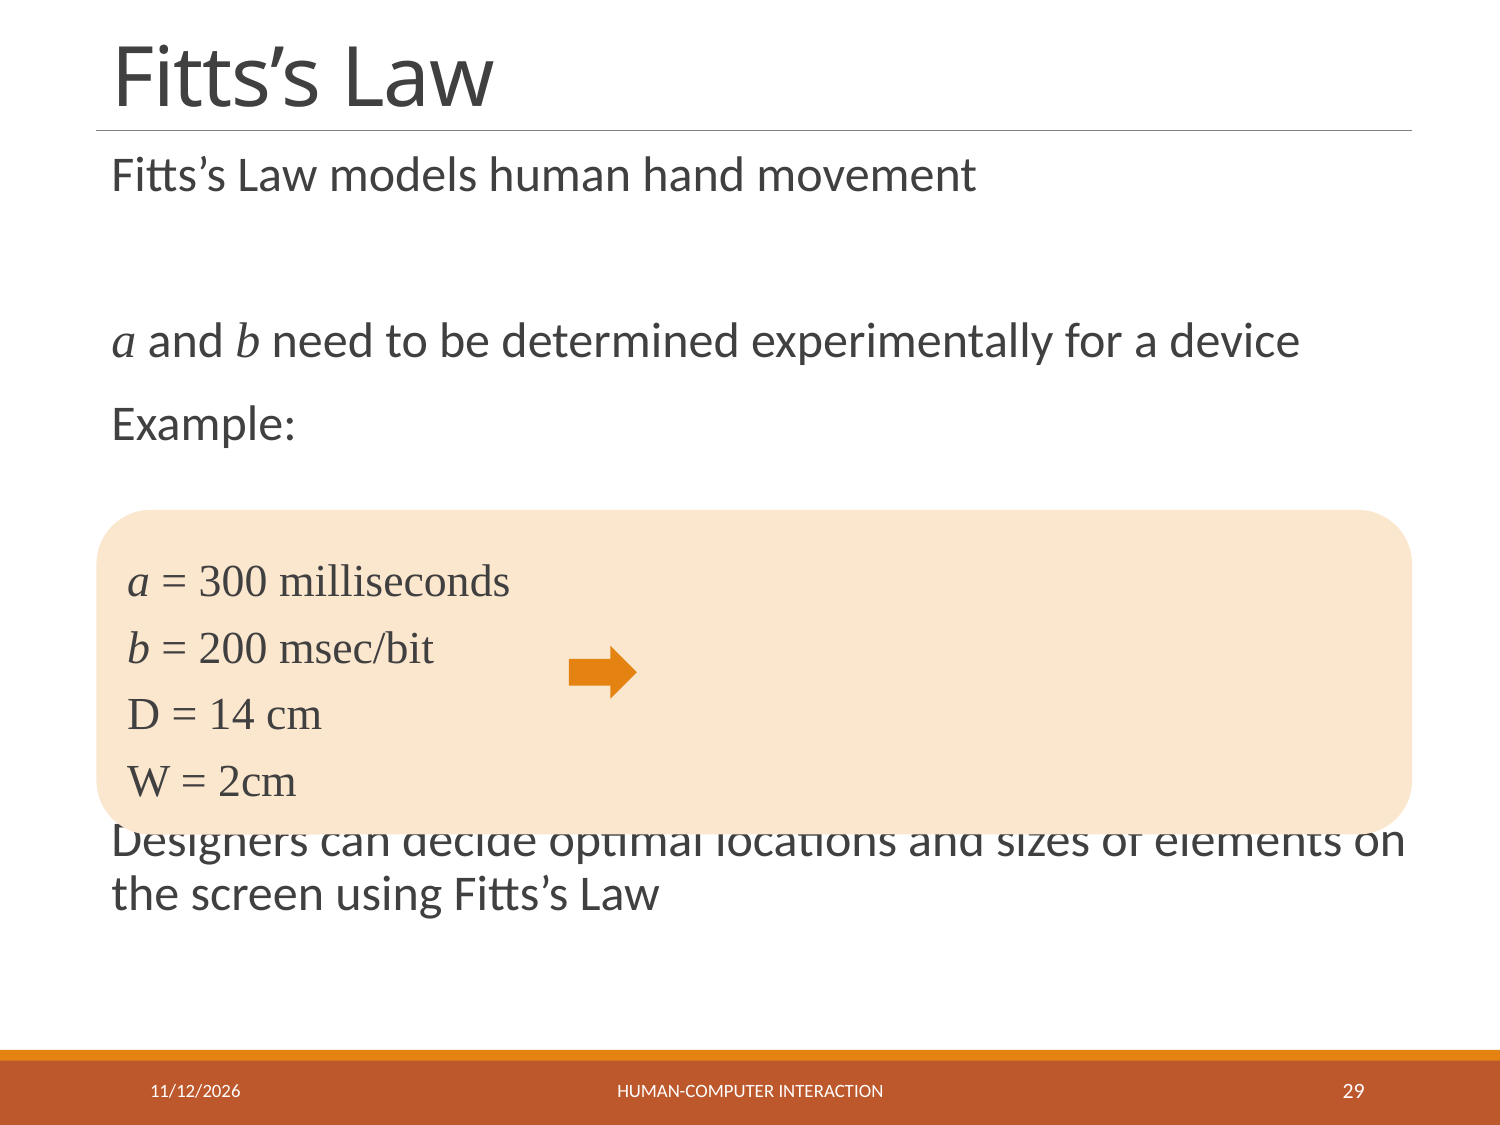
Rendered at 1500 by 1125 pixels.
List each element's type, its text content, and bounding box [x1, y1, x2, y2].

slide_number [135, 1059, 440, 1120]
footer Human-computer interaction [453, 1059, 1047, 1120]
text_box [95, 509, 1442, 835]
slide_number 29 [1218, 1059, 1380, 1120]
title Fitts’s Law [96, 19, 1413, 131]
